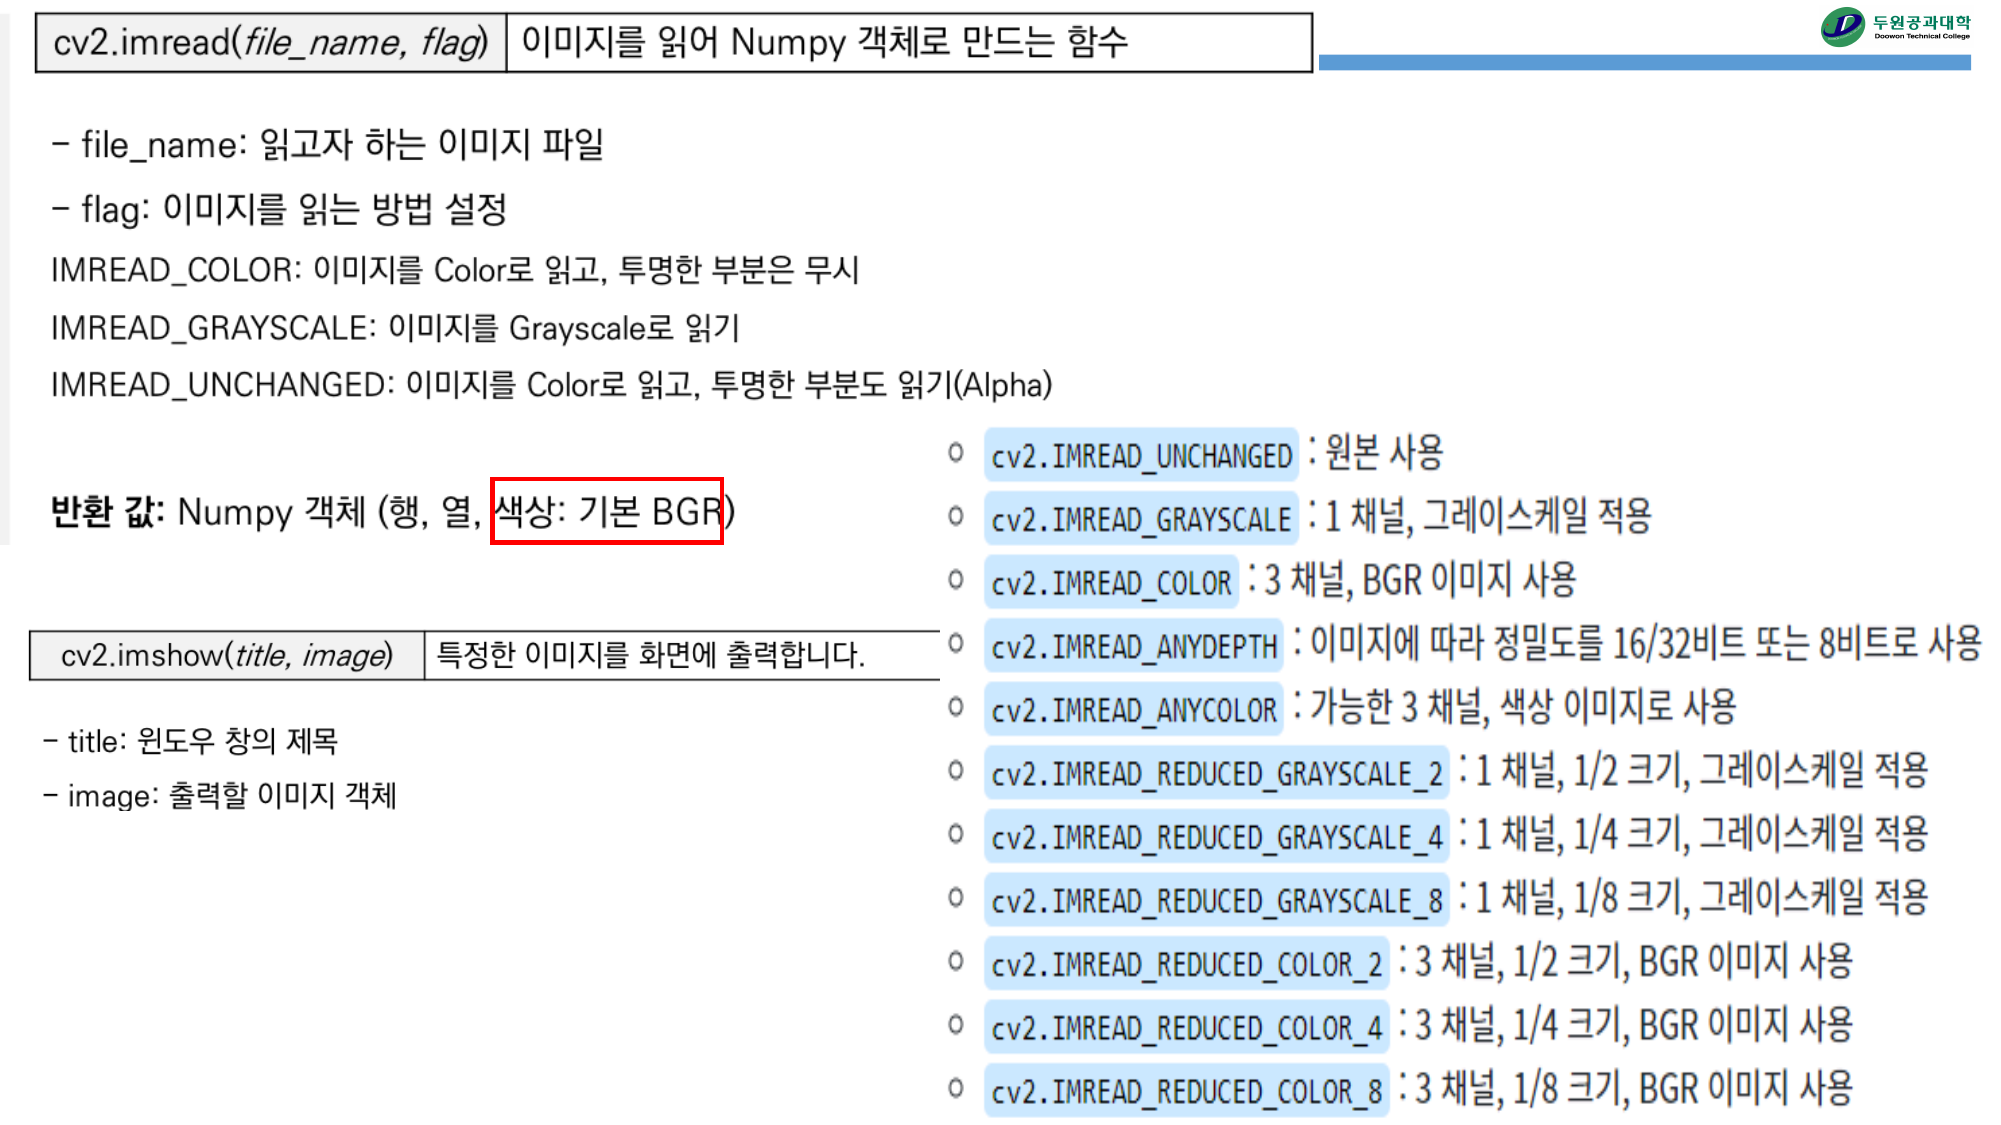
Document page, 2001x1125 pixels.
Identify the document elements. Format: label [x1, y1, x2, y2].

picture [1819, 5, 1974, 48]
list [12, 617, 940, 811]
picture [0, 2, 2000, 1125]
